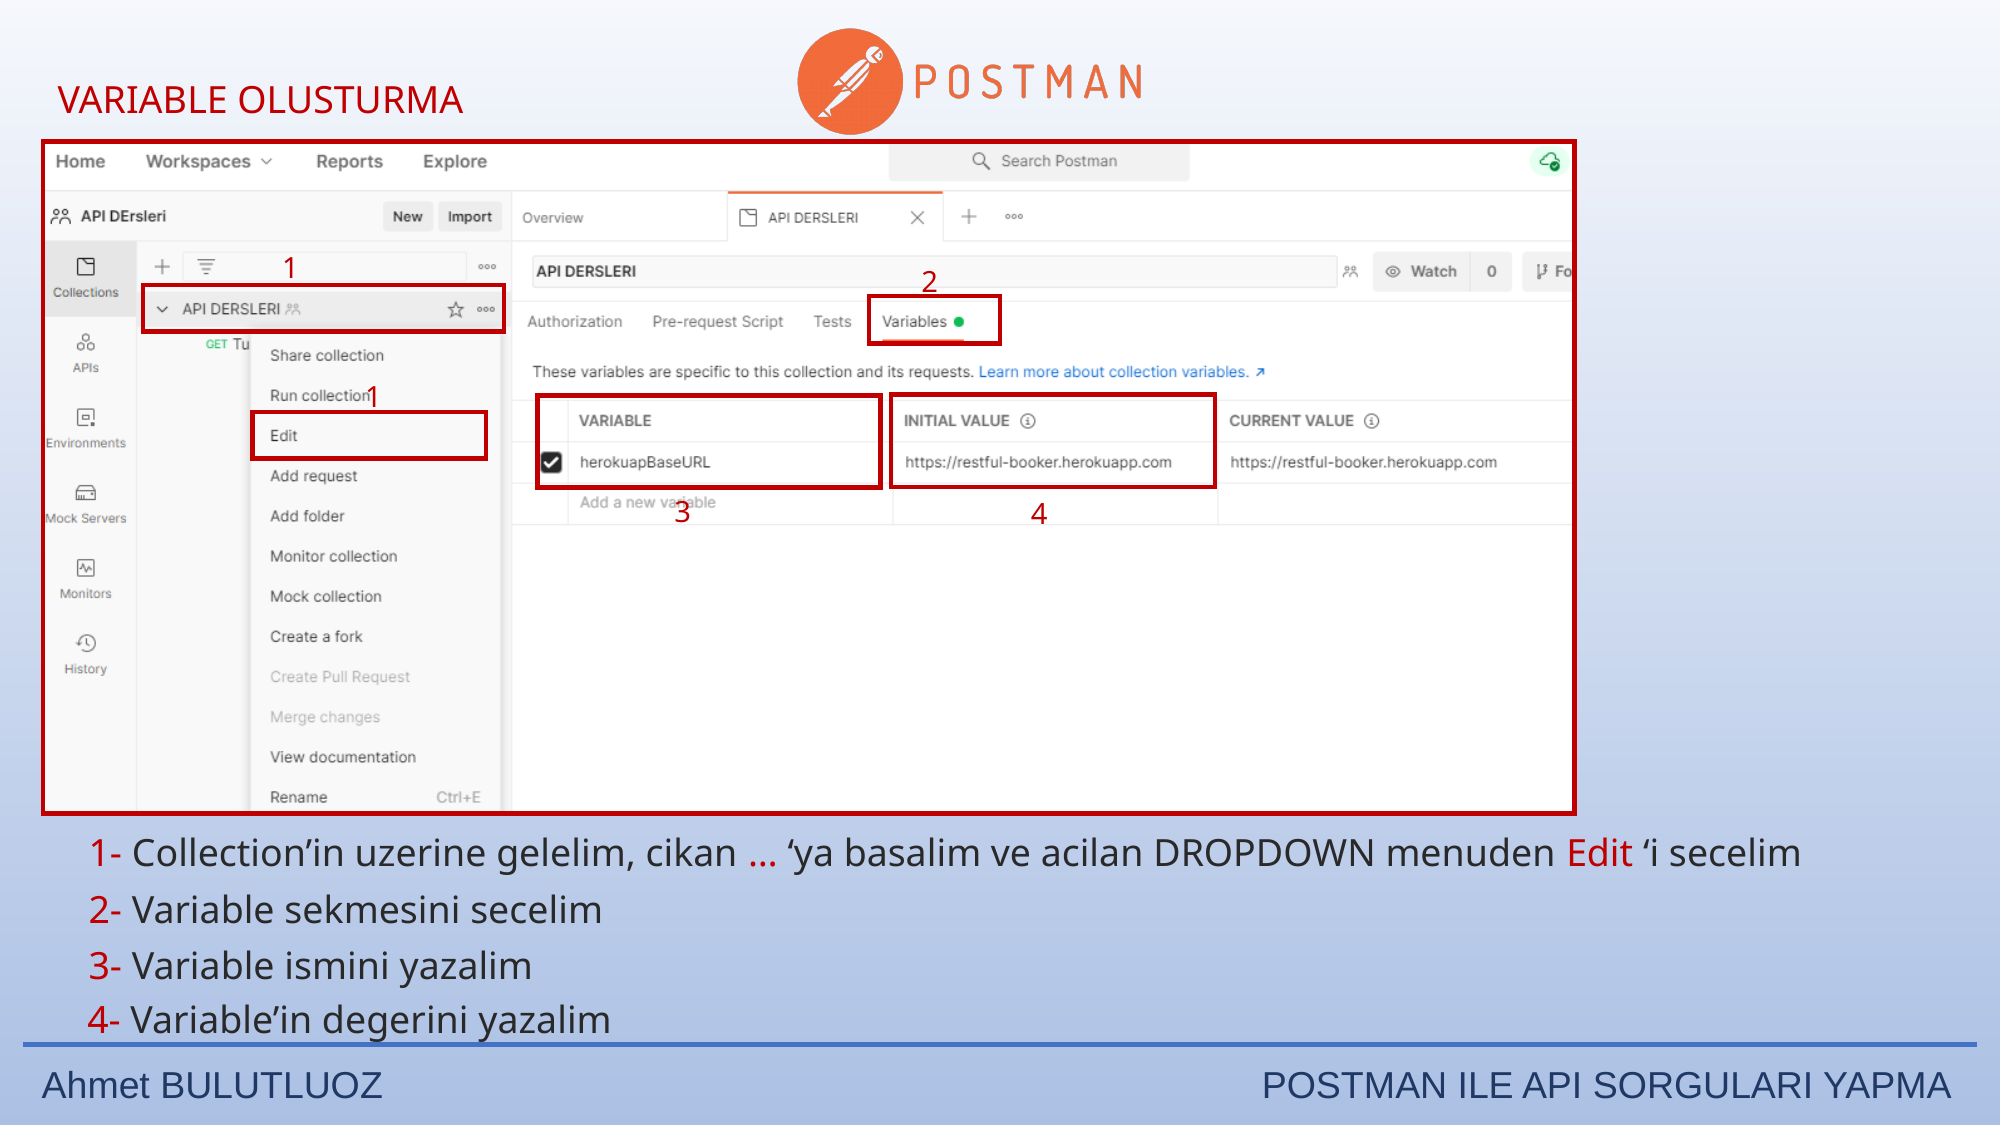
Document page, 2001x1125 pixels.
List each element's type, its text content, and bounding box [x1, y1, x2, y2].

text_box 4- Variable’in degerini yazalim [72, 1045, 1245, 1049]
text_box 4- Variable’in degerini yazalim [72, 988, 1245, 1044]
text_box 1- Collection’in uzerine gelelim, cikan … ‘ya basalim ve acilan DROPDOWN menuden Edit ‘i secelim [73, 821, 1934, 882]
text_box 2- Variable sekmesini secelim [73, 878, 1246, 934]
text_box Ahmet BULUTLUOZ POSTMAN ILE API SORGULARI YAPMA [26, 1053, 1981, 1114]
text_box VARIABLE OLUSTURMA [42, 69, 530, 129]
picture [42, 2, 1575, 814]
text_box 3- Variable ismini yazalim [73, 934, 1246, 995]
